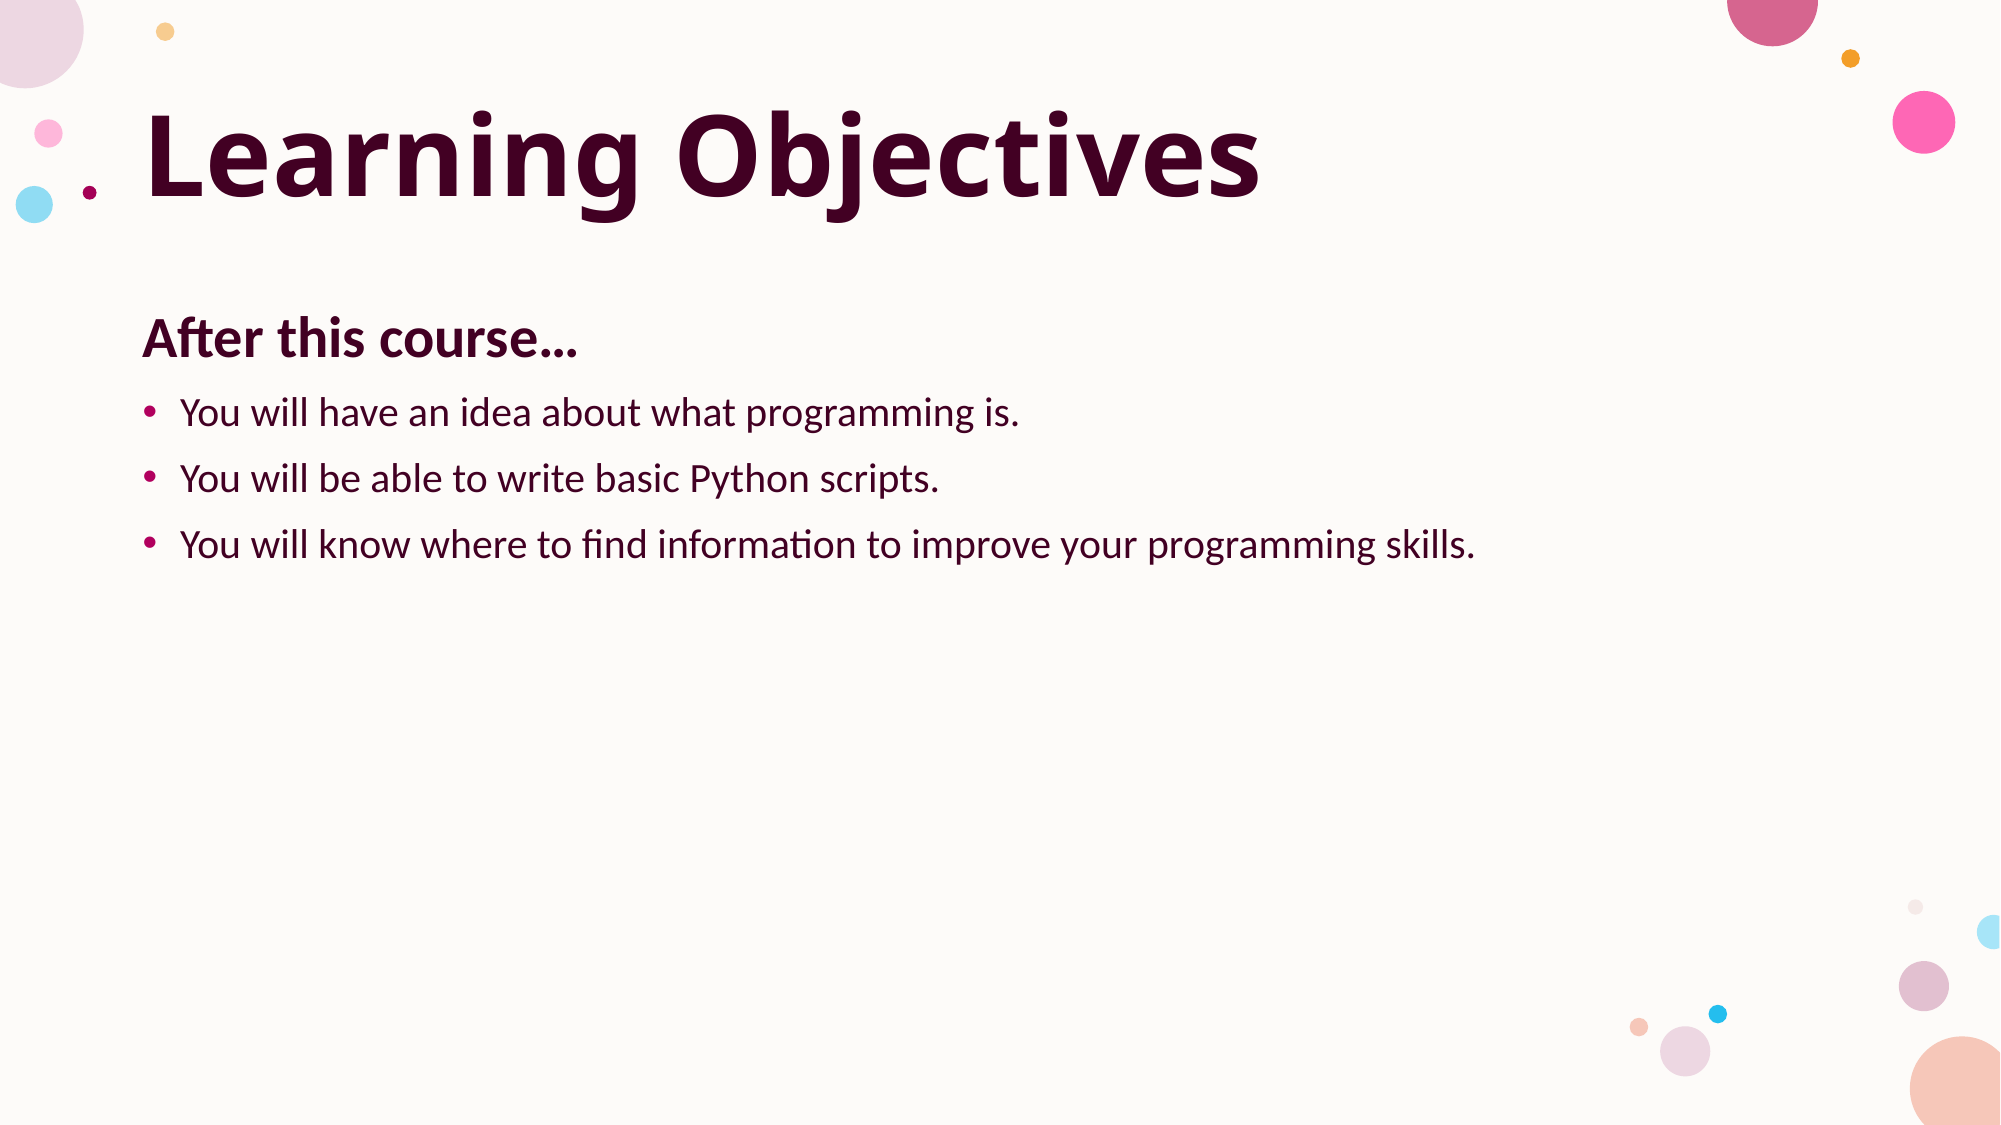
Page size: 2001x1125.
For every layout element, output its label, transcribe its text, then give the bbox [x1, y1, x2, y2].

list After this course… You will have an idea about what programming is. You will be able to write basic Python scripts. You will know where to find information to improve your programming skills. [127, 299, 1877, 1014]
title Learning Objectives [127, 51, 1877, 269]
